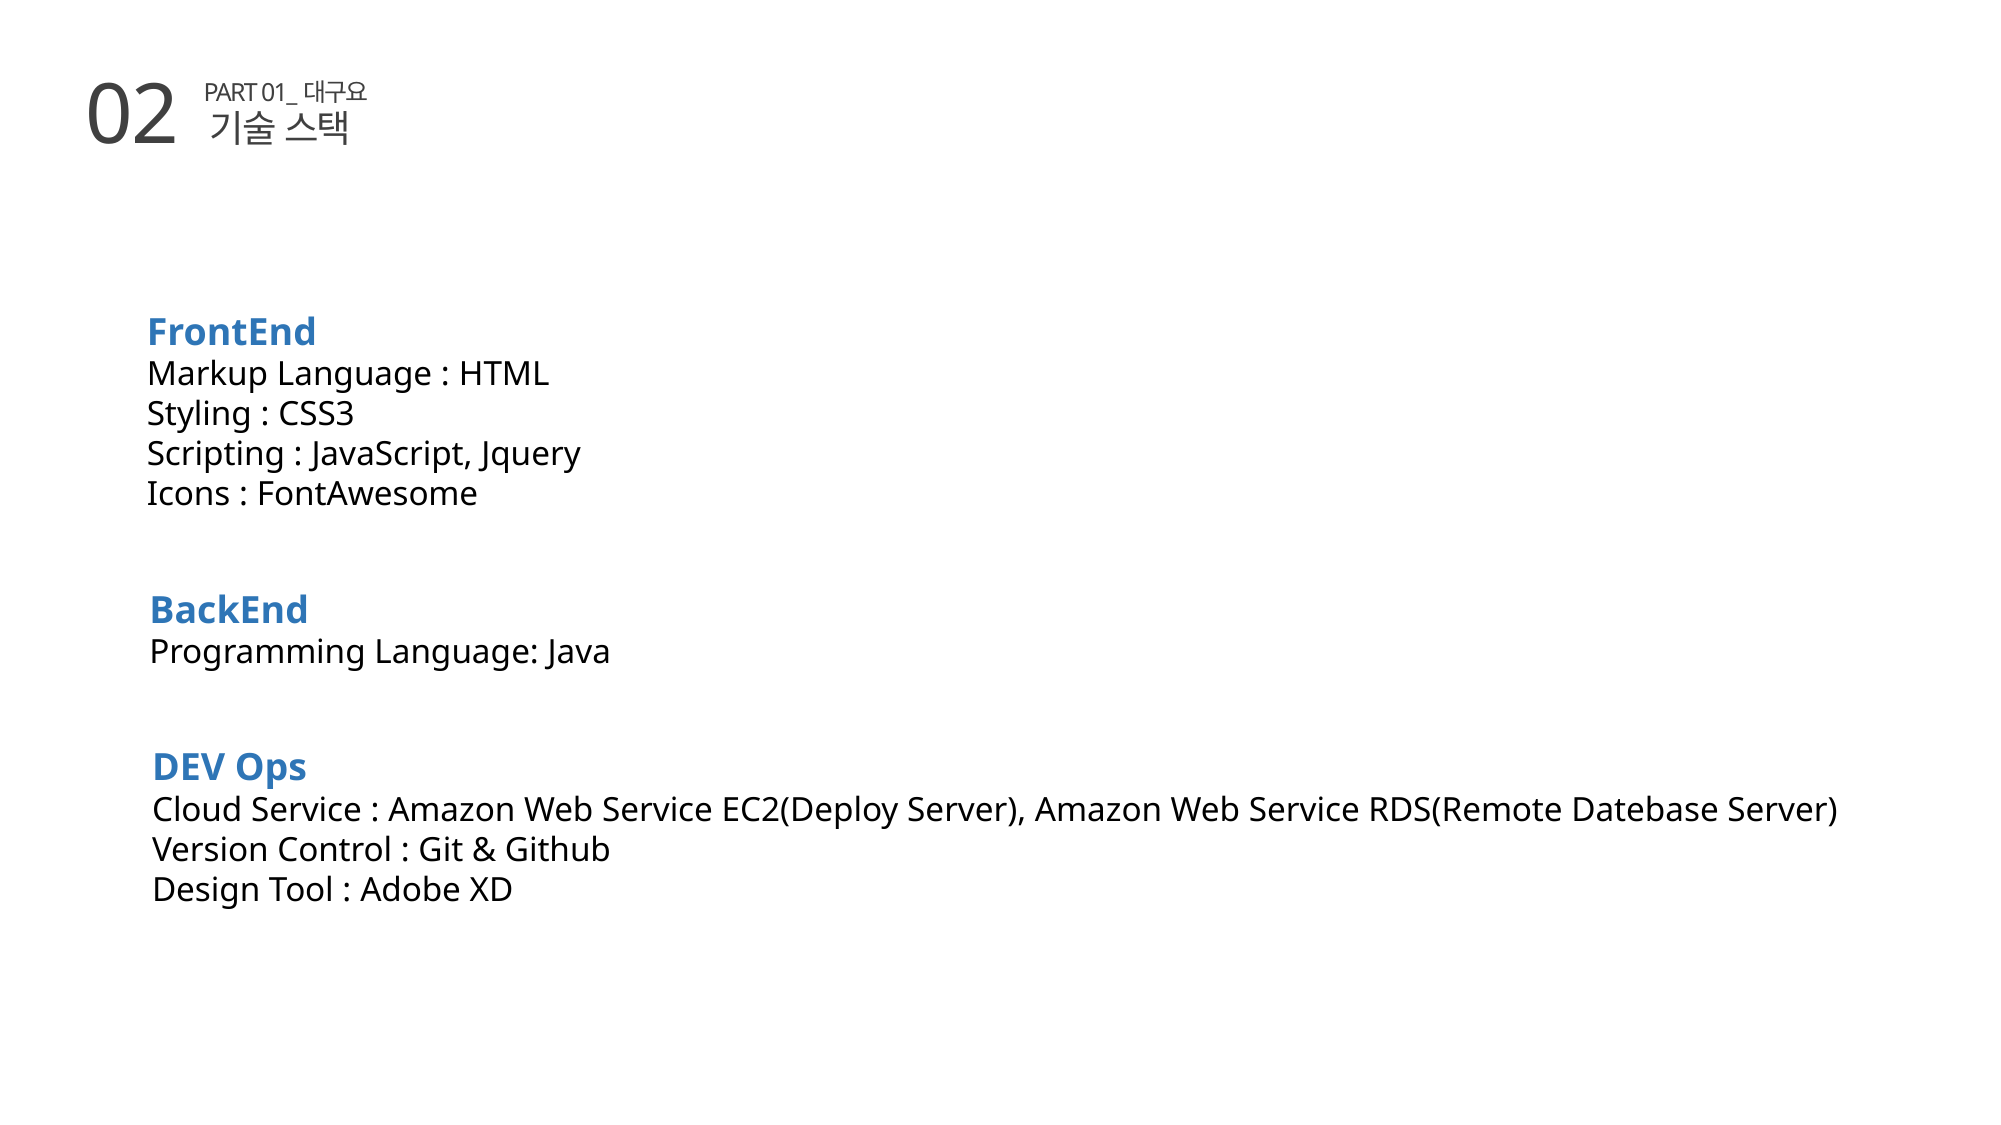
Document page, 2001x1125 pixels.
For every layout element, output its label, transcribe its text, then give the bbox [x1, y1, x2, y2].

text_box DEV Ops Cloud Service : Amazon Web Service EC2(Deploy Server), Amazon Web Service RDS(Remote Datebase Server) Version Control : Git & Github Design Tool : Adobe XD [137, 690, 1985, 915]
text_box [27, 0, 528, 261]
text_box BackEnd Programming Language: Java [134, 533, 877, 678]
text_box FrontEnd Markup Language : HTML Styling : CSS3 Scripting : JavaScript, Jquery Icons : FontAwesome [132, 255, 1118, 520]
